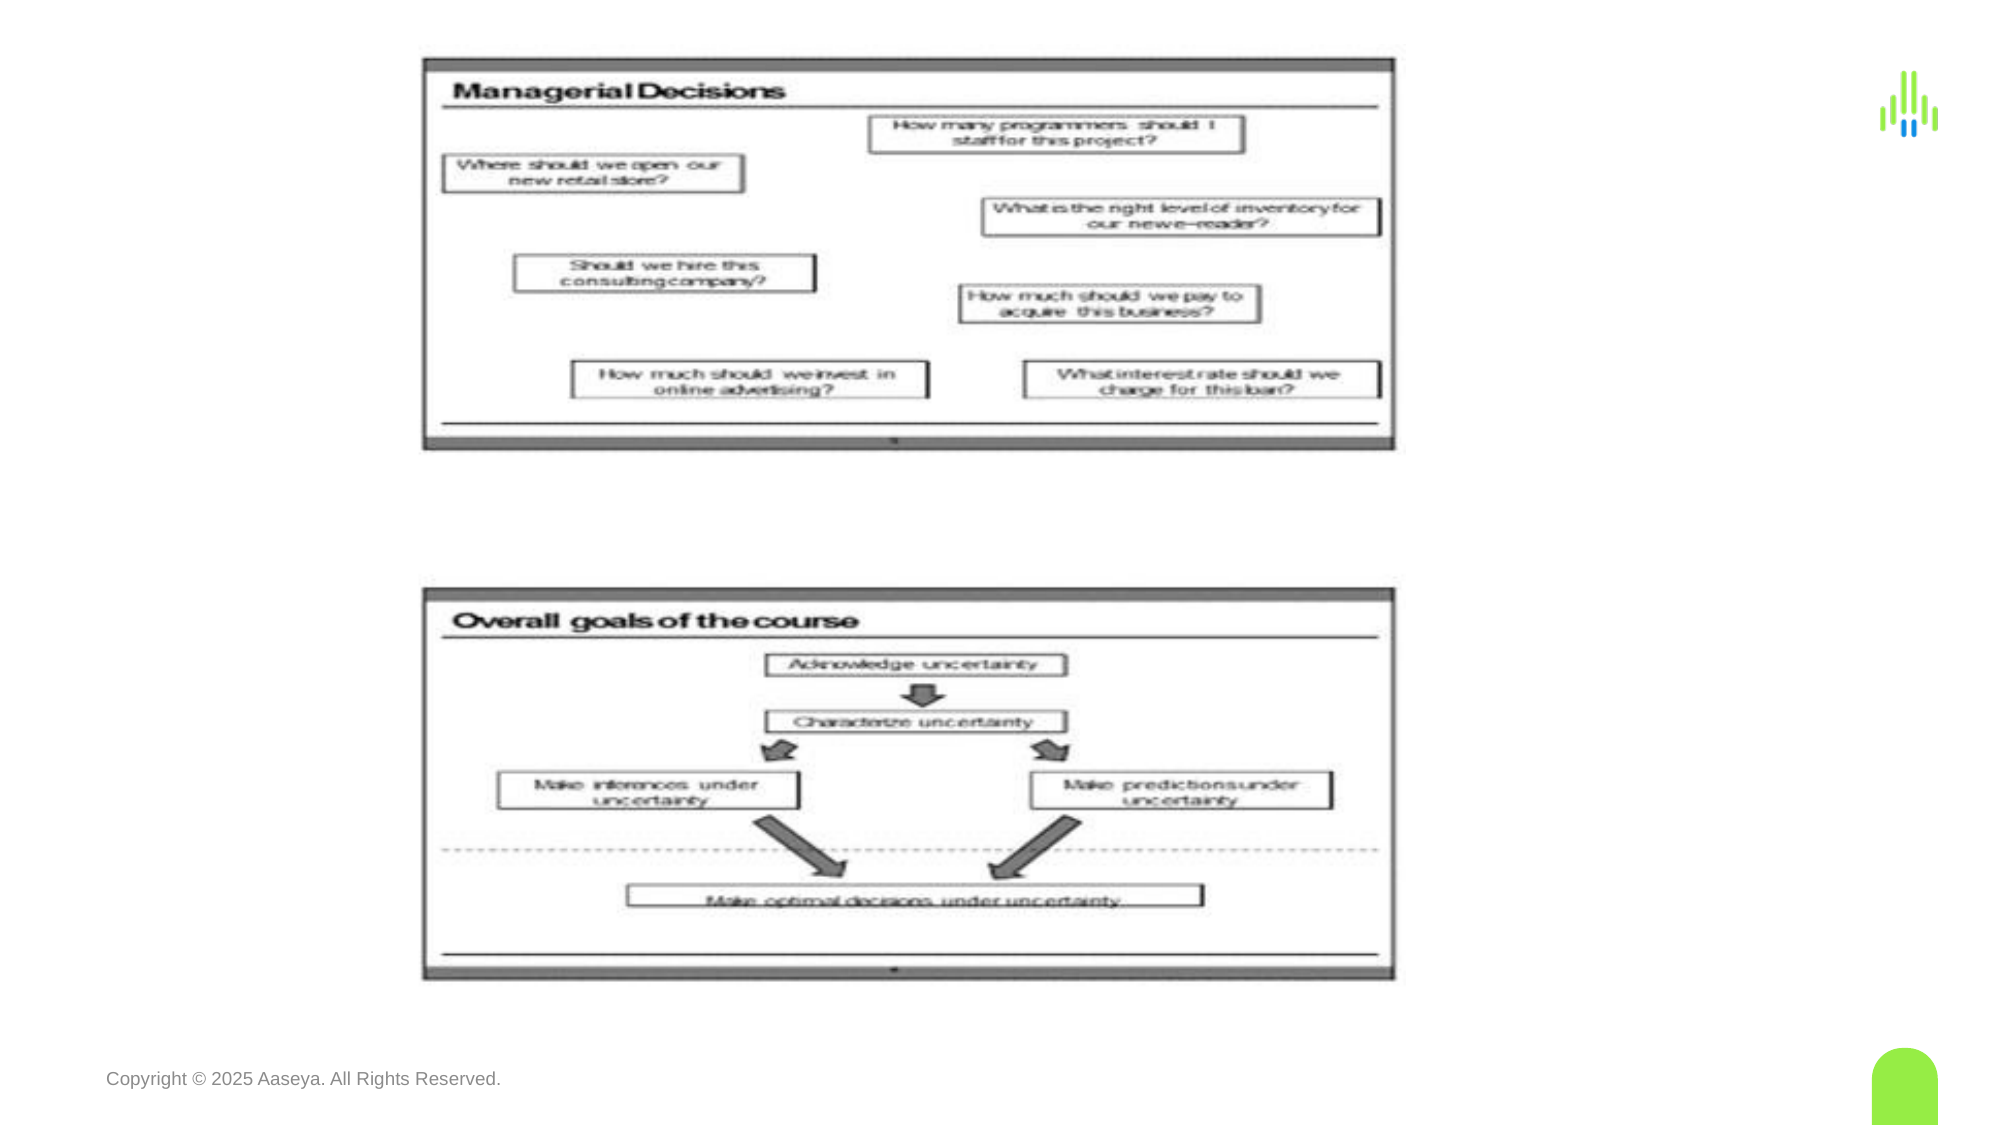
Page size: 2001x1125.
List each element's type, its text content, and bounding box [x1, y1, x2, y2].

footer Copyright © 2025 Aaseya. All Rights Reserved. [91, 1047, 767, 1108]
picture [1871, 56, 1948, 152]
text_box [208, 17, 1600, 1027]
